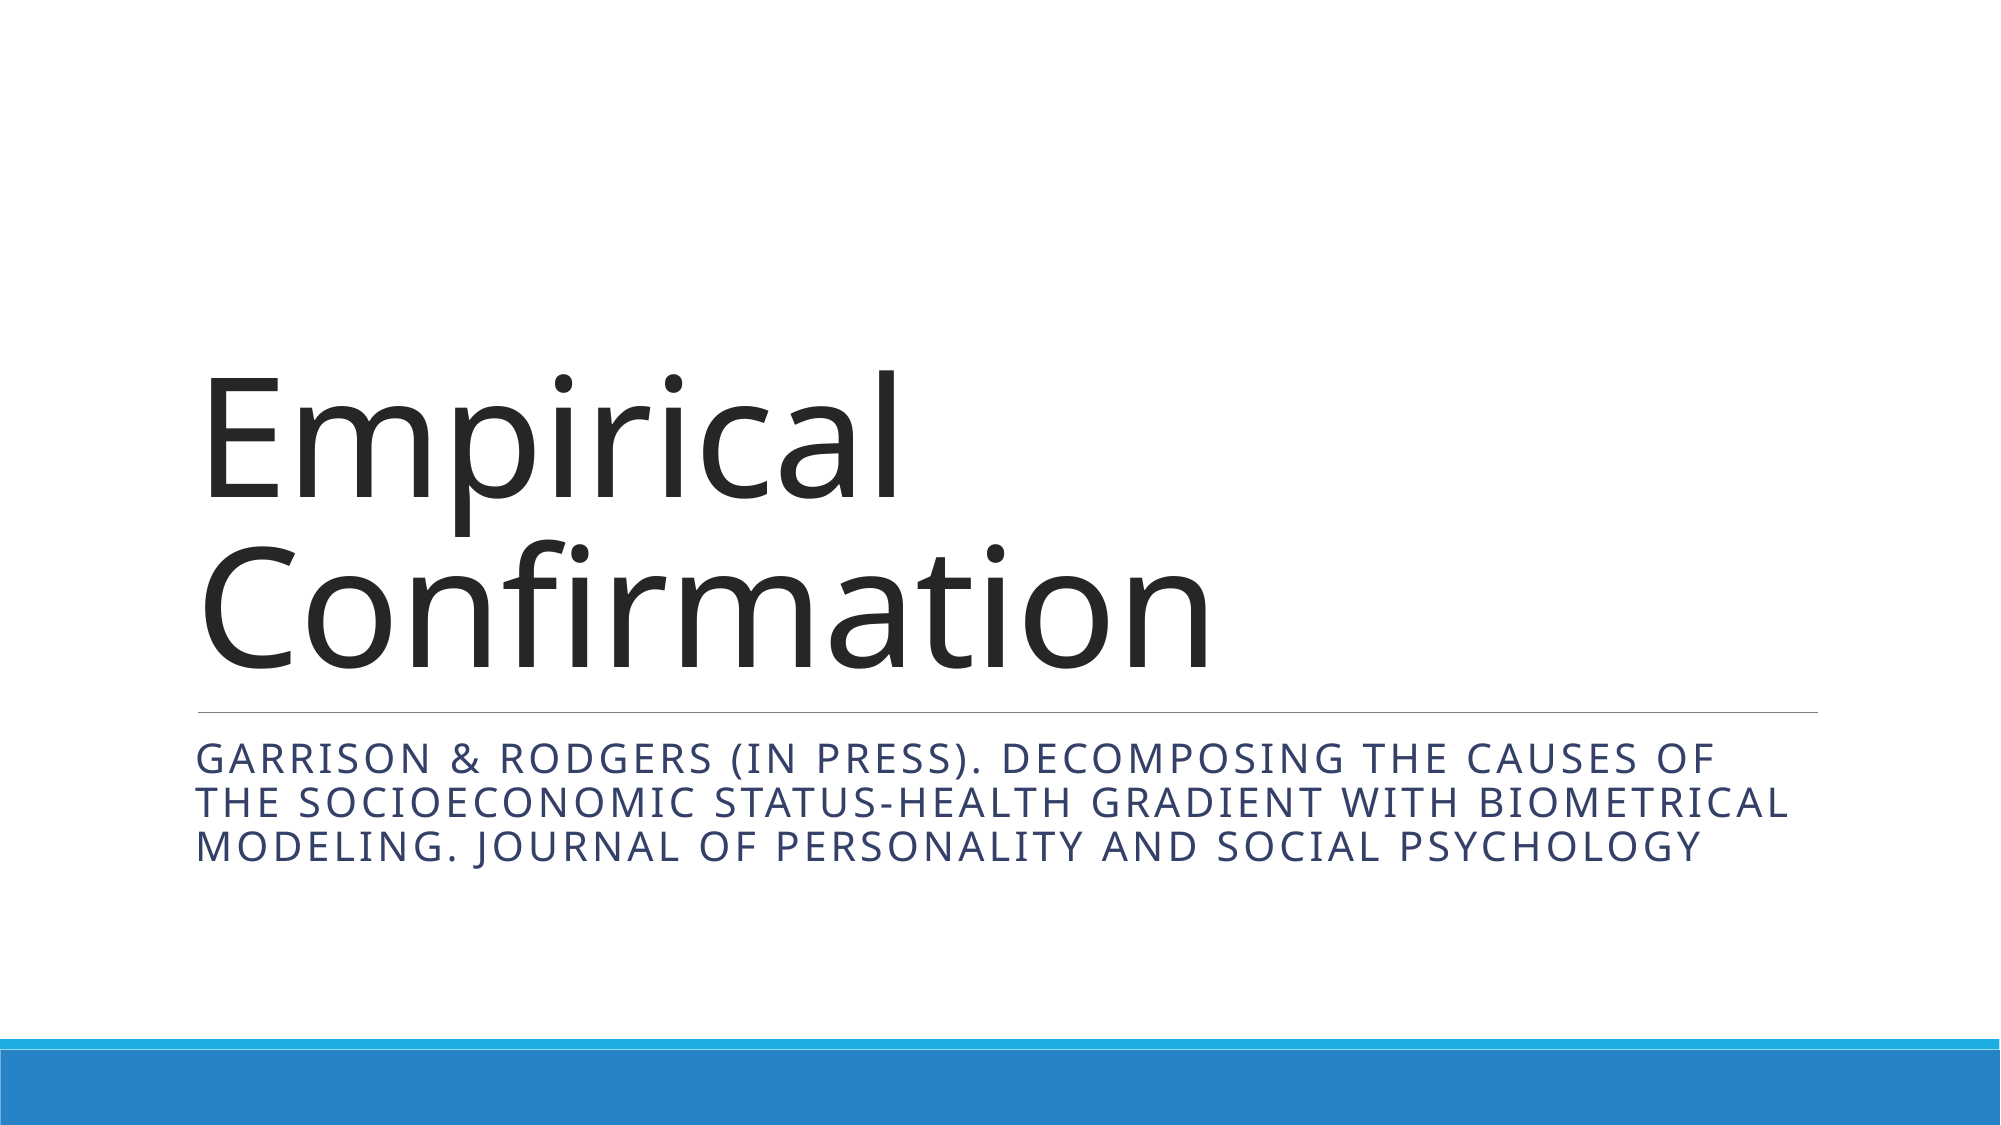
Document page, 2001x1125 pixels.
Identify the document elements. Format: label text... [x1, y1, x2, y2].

title Empirical Confirmation [180, 124, 1830, 710]
list Garrison & Rodgers (in press). Decomposing the Causes of the Socioeconomic Status-Health Gradient with Biometrical Modeling. Journal of Personality and Social Psychology [180, 730, 1830, 918]
